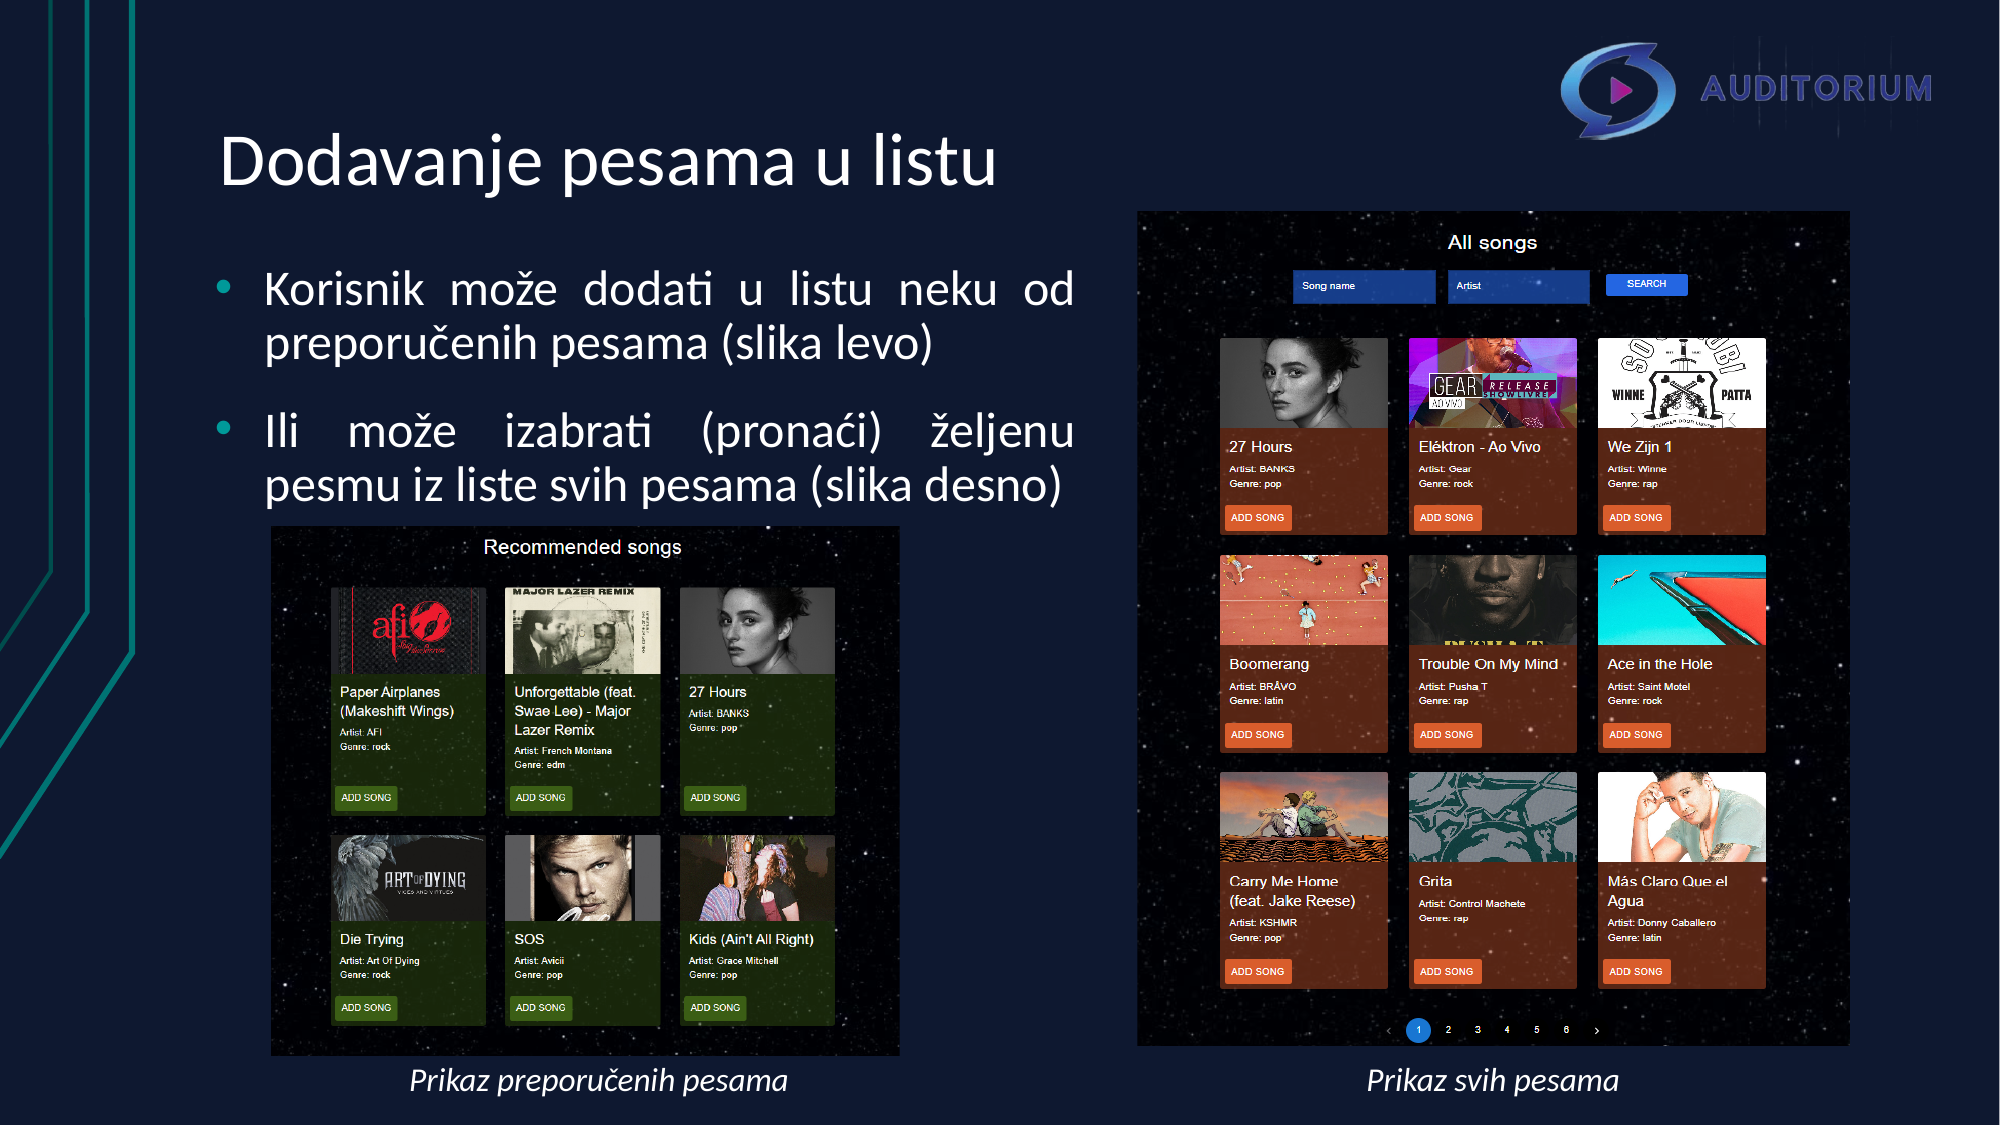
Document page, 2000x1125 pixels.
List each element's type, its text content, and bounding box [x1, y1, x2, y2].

picture [1137, 211, 1851, 1046]
text_box Dodavanje pesama u listu [199, 65, 1900, 212]
text_box Prikaz preporučenih pesama [394, 1063, 805, 1106]
picture [1549, 36, 1943, 140]
picture [270, 526, 900, 1056]
text_box Korisnik može dodati u listu neku od preporučenih pesama (slika levo) Ili može izabrati (pronaći) željenu pesmu iz liste svih pesama (slika desno) [199, 255, 1091, 988]
text_box Prikaz svih pesama [1351, 1054, 1636, 1106]
